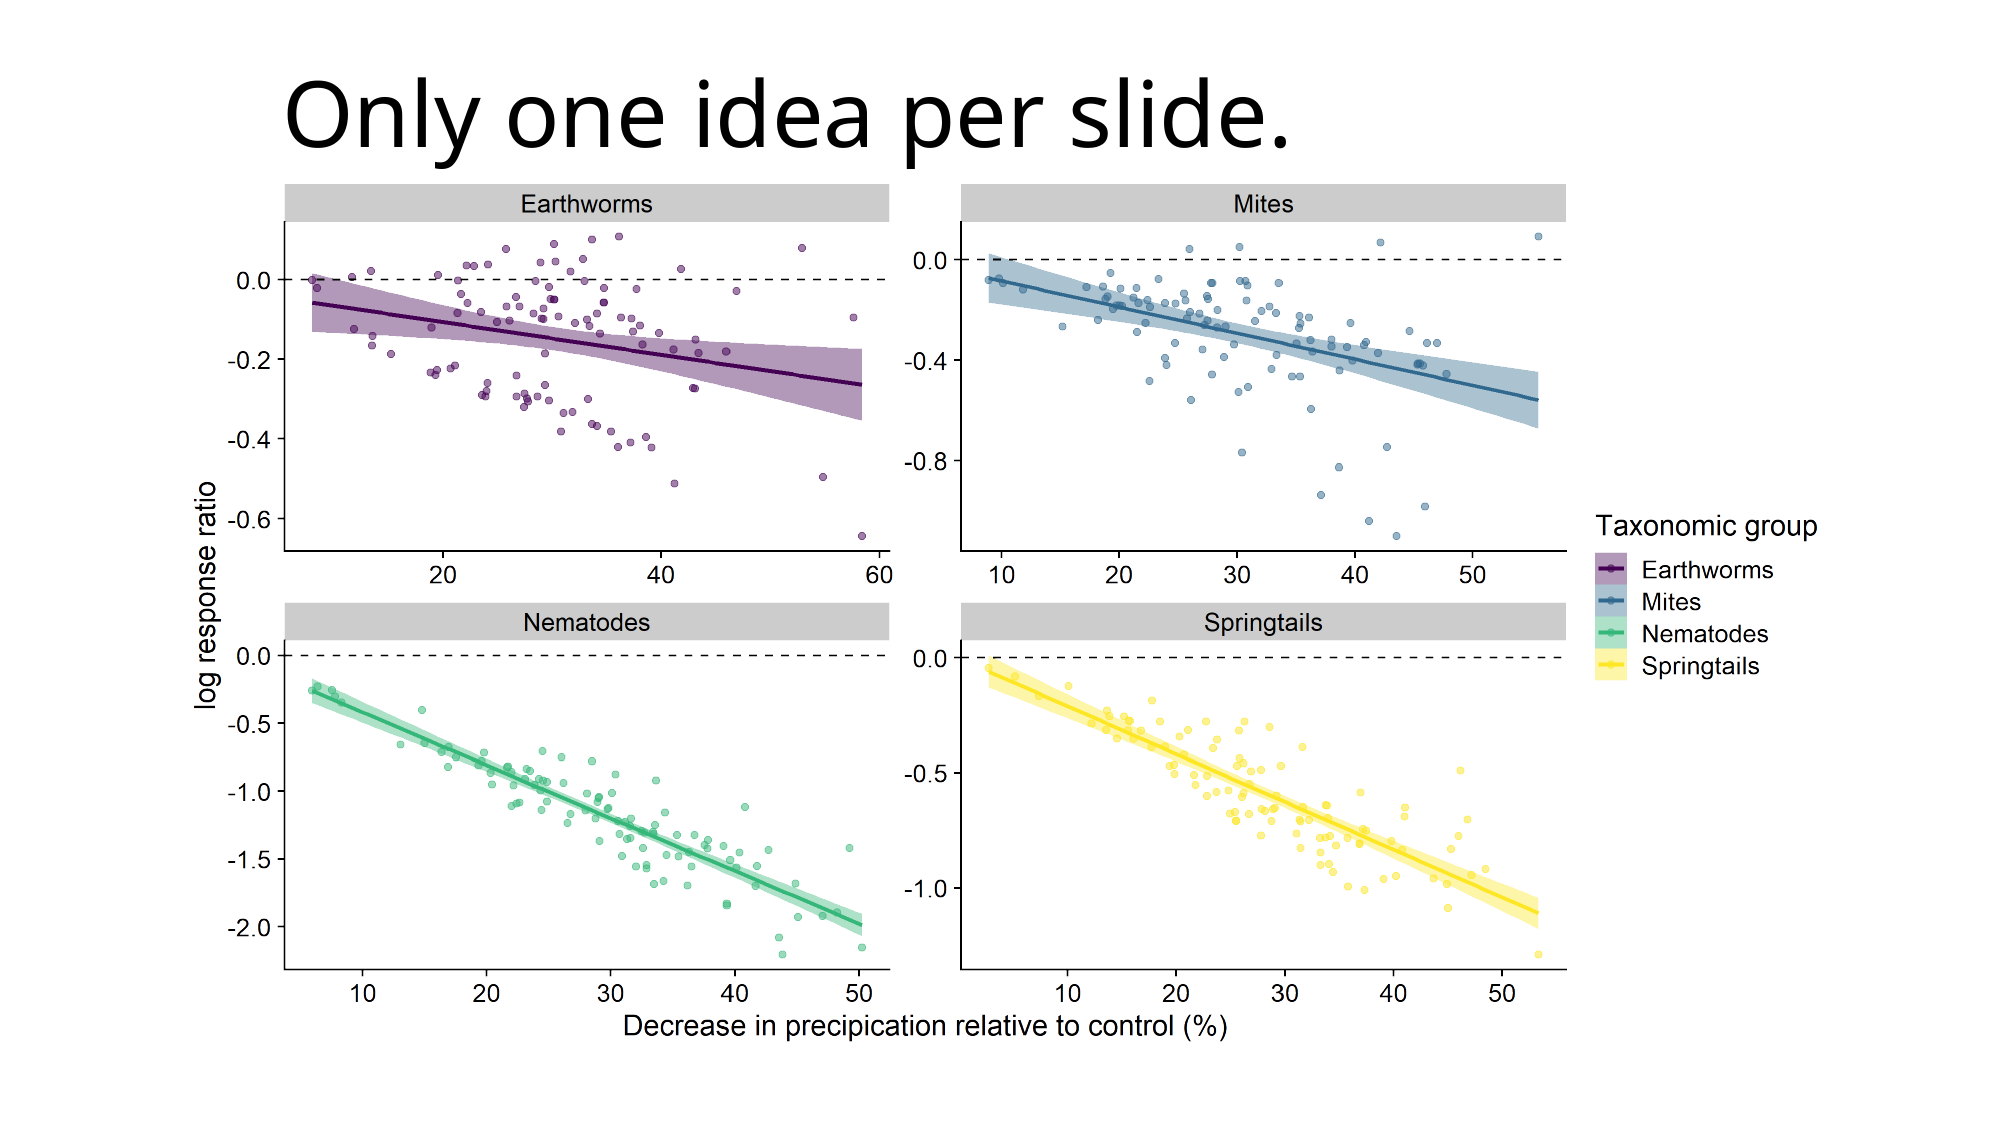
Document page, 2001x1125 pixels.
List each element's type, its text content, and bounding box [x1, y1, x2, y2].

picture [178, 169, 1833, 1056]
title Only one idea per slide. [266, 35, 1745, 169]
